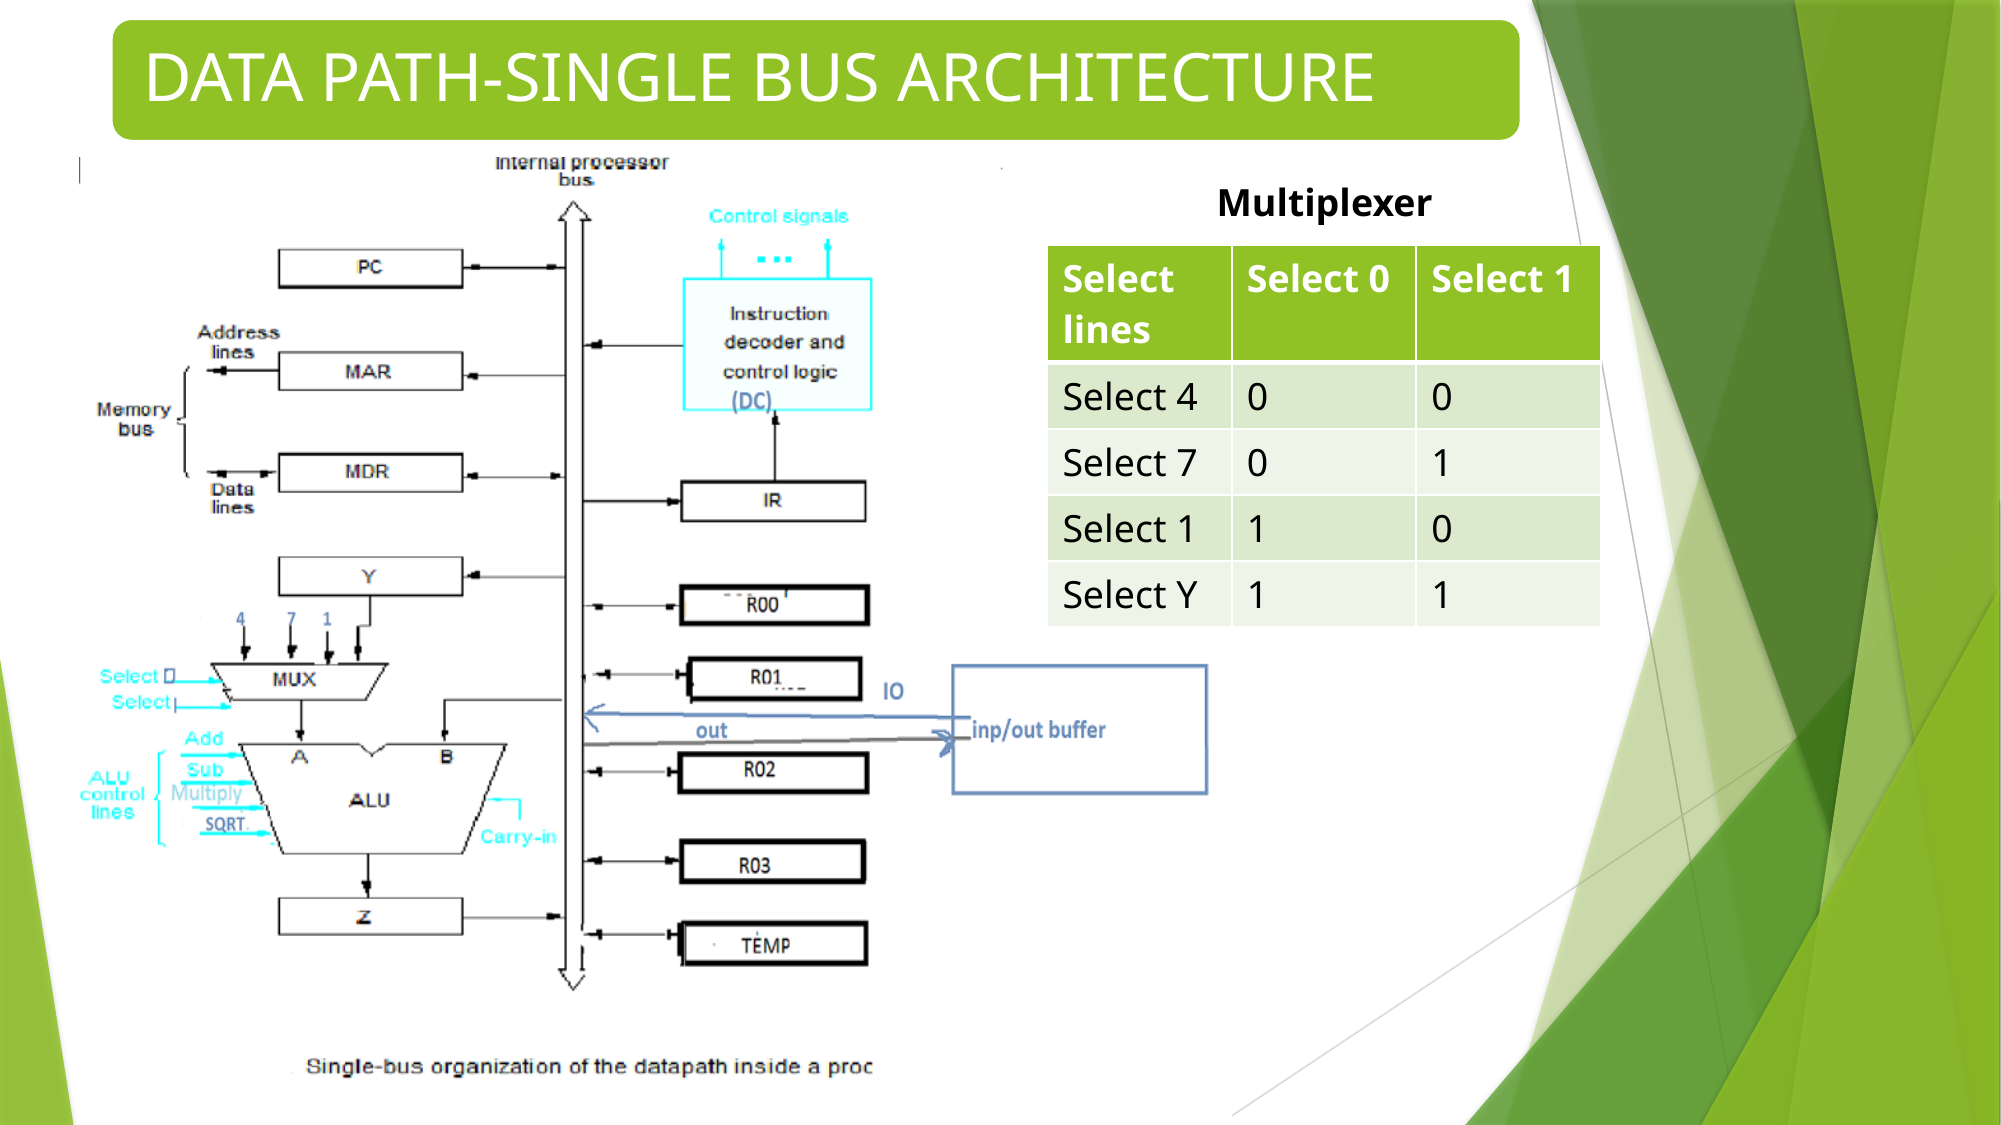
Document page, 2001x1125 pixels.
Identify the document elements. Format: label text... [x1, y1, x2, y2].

table_header Select 1 [1417, 246, 1600, 360]
table_cell 0 [1417, 365, 1600, 428]
table_header Select 0 [1238, 246, 1415, 360]
table_cell 1 [1417, 430, 1600, 494]
table_cell 0 [1238, 365, 1415, 428]
table_cell 1 [1238, 562, 1415, 626]
table_cell 0 [1238, 430, 1415, 494]
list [78, 157, 1233, 1125]
table_cell 0 [1417, 496, 1600, 560]
table_cell 1 [1238, 496, 1415, 560]
table_cell 1 [1417, 562, 1600, 626]
text_box Multiplexer [1238, 171, 1450, 232]
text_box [110, 18, 1522, 145]
